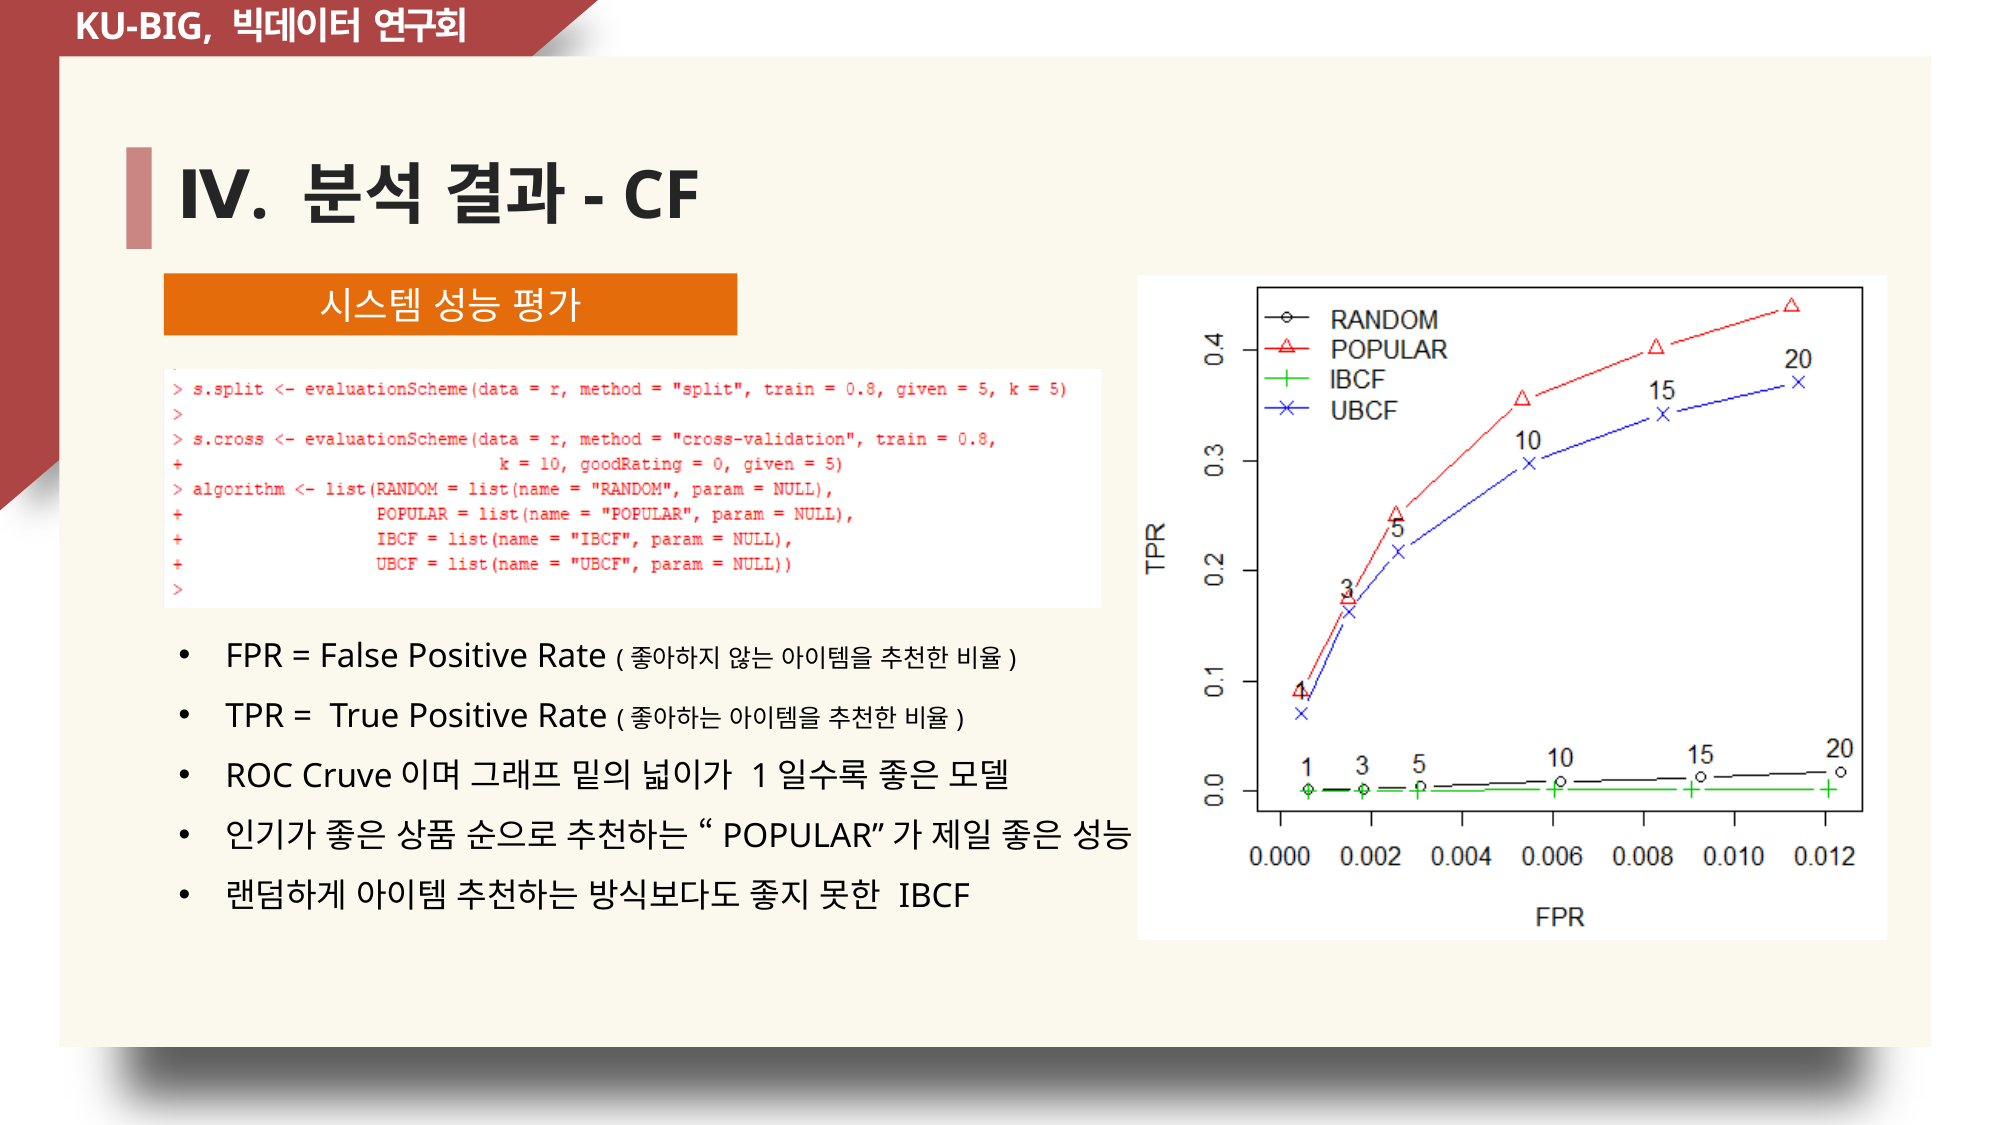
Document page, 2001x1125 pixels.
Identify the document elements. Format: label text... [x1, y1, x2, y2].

picture [1137, 274, 1888, 940]
text_box [126, 147, 152, 249]
picture [163, 369, 1102, 608]
picture [0, 108, 1935, 1125]
text_box 시스템 성능 평가 [162, 271, 739, 337]
text_box KU-BIG, 빅데이터 연구회 [72, 0, 476, 48]
text_box FPR = False Positive Rate (좋아하지 않는 아이템을 추천한 비율) TPR = True Positive Rate (좋아하는 아이템을 추천한 비율) ROC Cruve이며 그래프 밑의 넓이가 1일수록 좋은 모델 인기가 좋은 상품 순으로 추천하는 “POPULAR”가 제일 좋은 성능 랜덤하게 아이템 추천하는 방식보다도 좋지 못한 IBCF [163, 607, 1132, 922]
picture [534, 0, 645, 56]
title Ⅳ. 분석 결과- CF [175, 150, 1614, 341]
